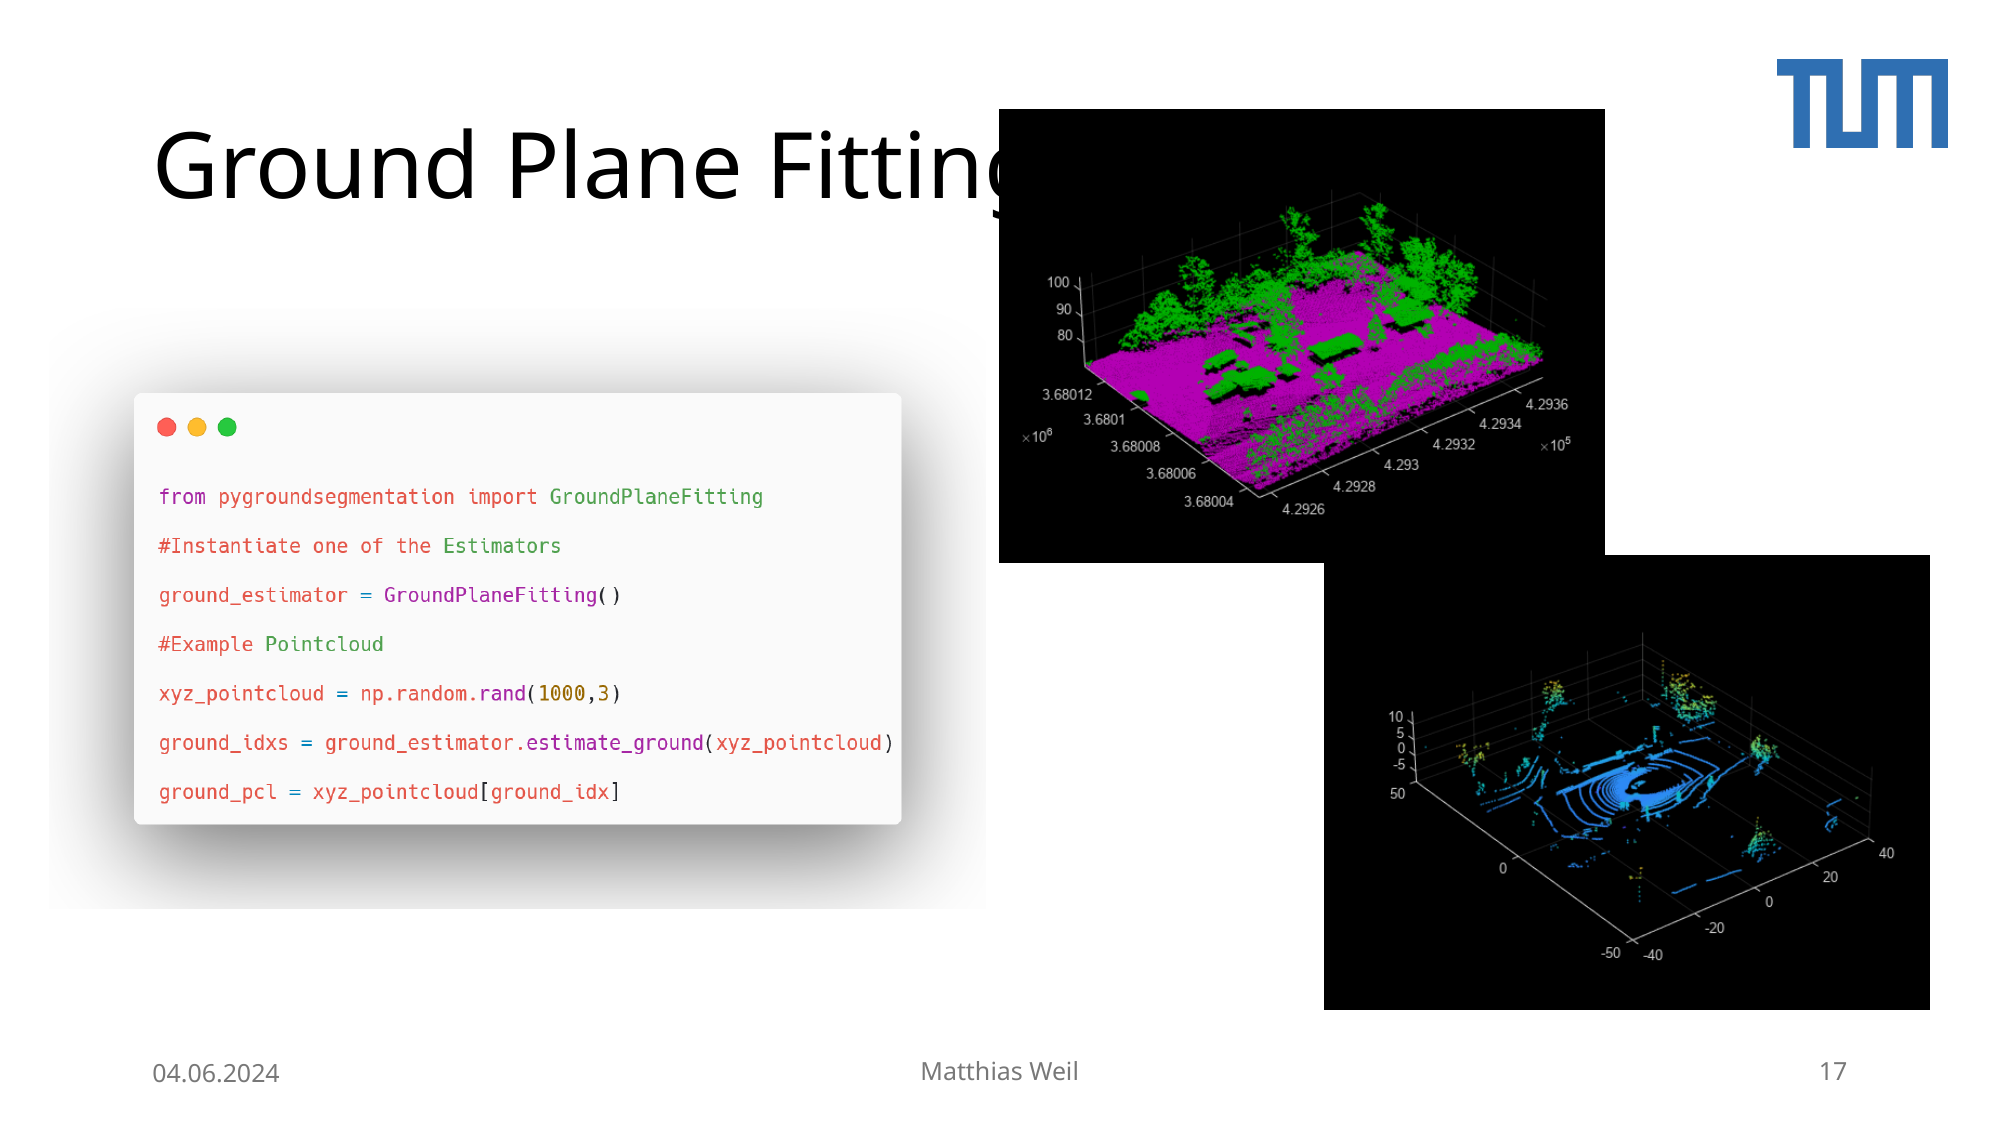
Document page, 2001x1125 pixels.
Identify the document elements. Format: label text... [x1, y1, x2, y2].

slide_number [137, 1042, 588, 1103]
slide_number 17 [1412, 1042, 1863, 1103]
footer Matthias Weil [662, 1042, 1338, 1103]
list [49, 308, 986, 910]
picture [1324, 555, 1930, 1010]
title Ground Plane Fitting [137, 59, 1565, 278]
picture [1777, 59, 1948, 148]
text_box [1074, 734, 1789, 1012]
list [999, 108, 1606, 563]
